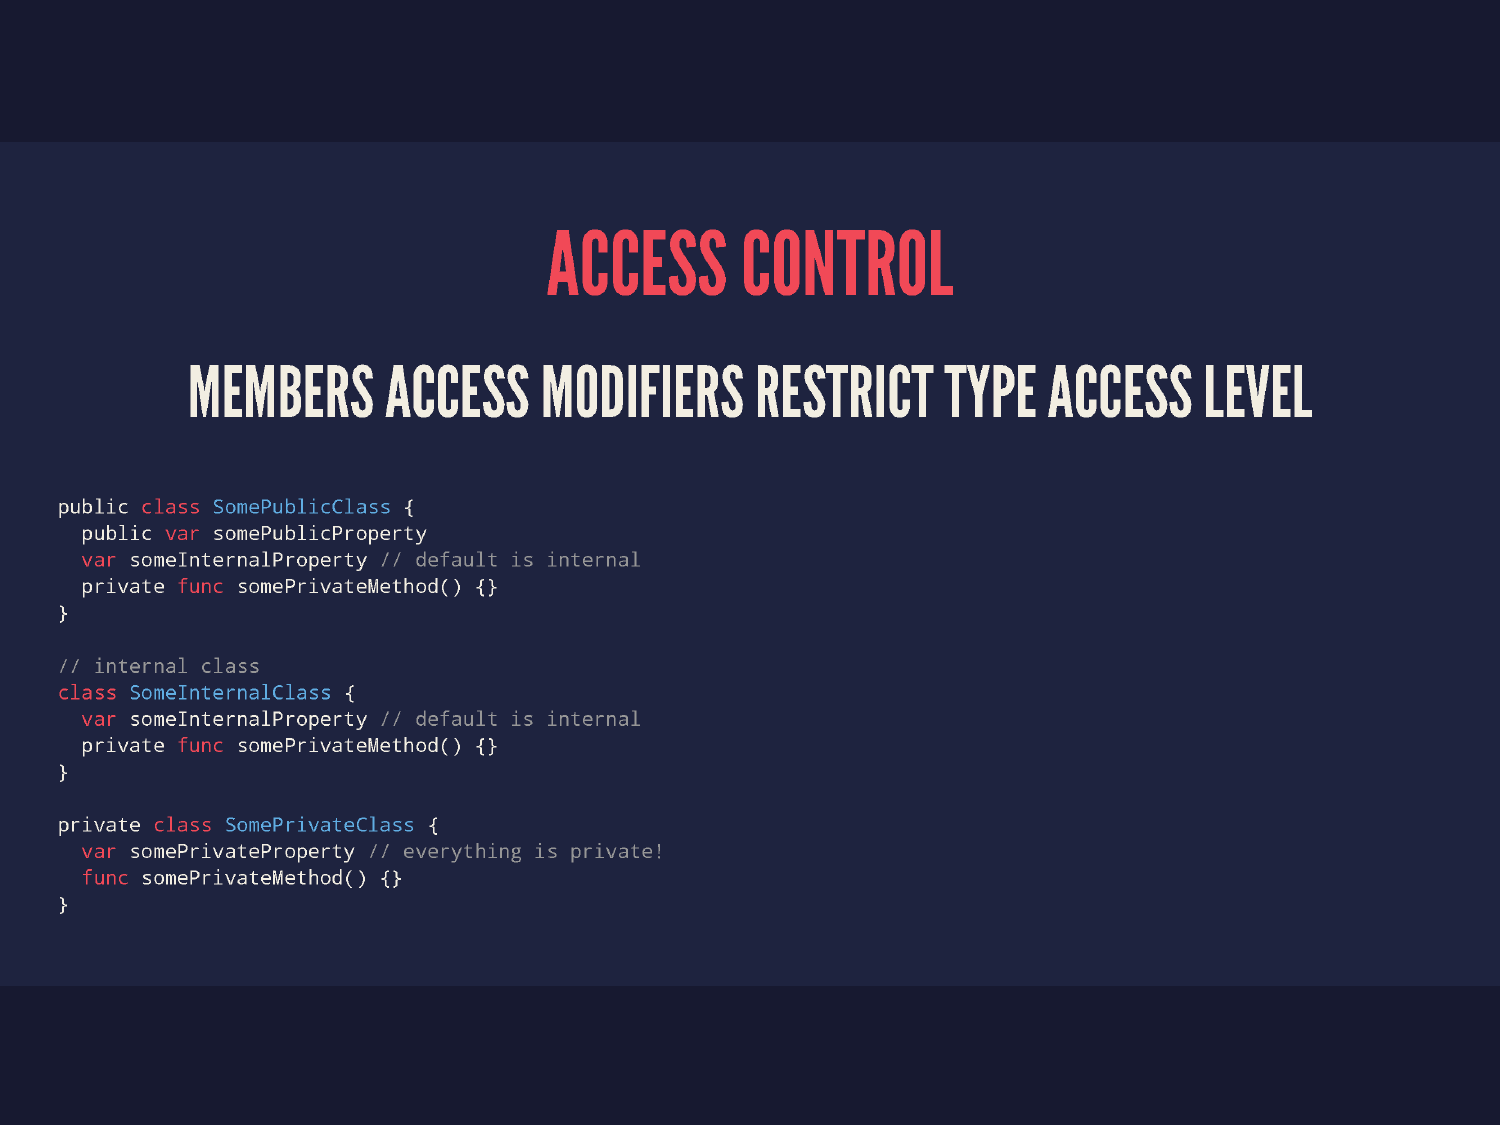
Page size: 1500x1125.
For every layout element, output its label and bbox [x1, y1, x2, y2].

picture [0, 141, 1500, 987]
